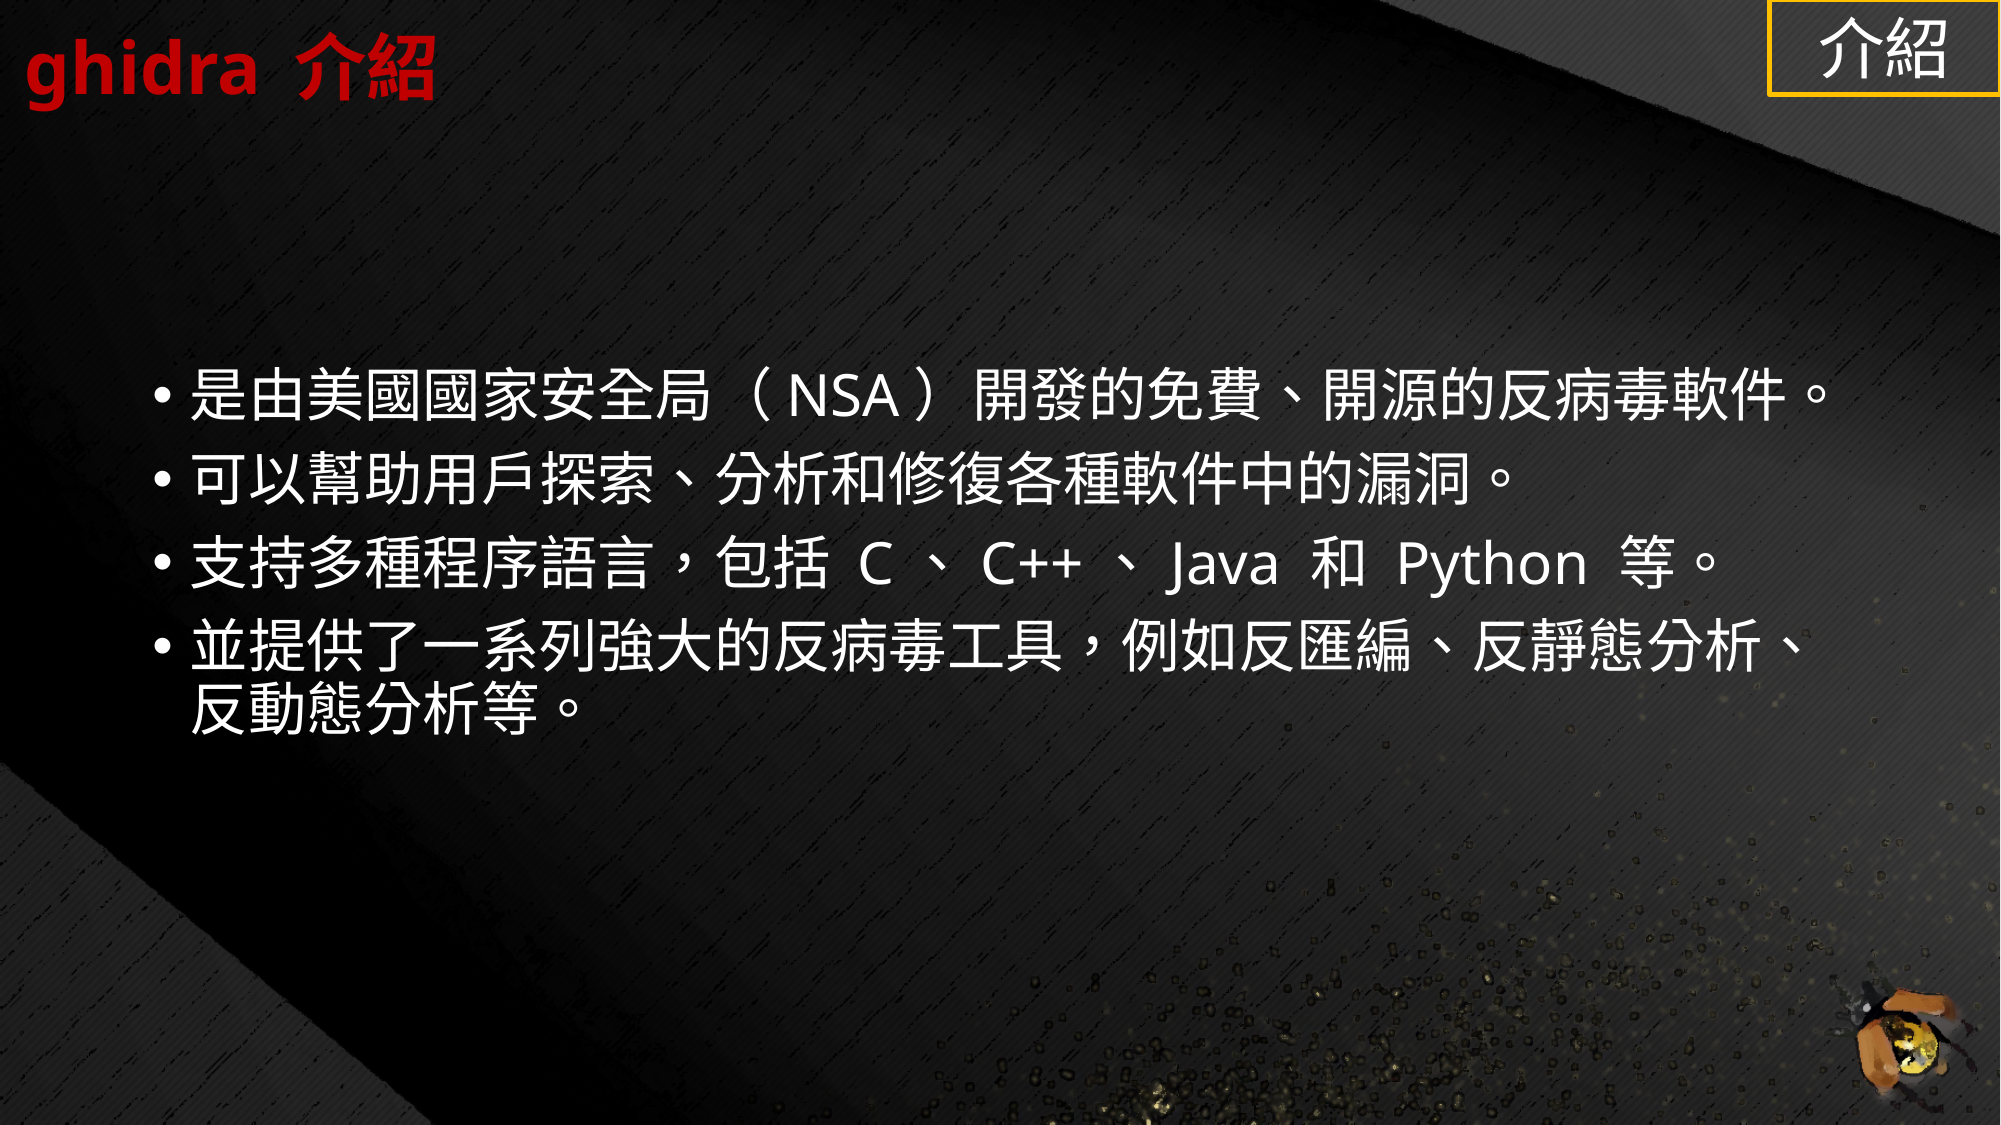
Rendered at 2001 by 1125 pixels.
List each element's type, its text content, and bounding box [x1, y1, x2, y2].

text_box 介紹 [1769, 0, 2000, 95]
title ghidra 介紹 [0, 0, 464, 142]
list 是由美國國家安全局（NSA）開發的免費、開源的反病毒軟件。 可以幫助用戶探索、分析和修復各種軟件中的漏洞。 支持多種程序語言，包括 C、C++、Java 和 Python 等。 並提供了一系列強大的反病毒工具，例如反匯編、反靜態分析、反動態分析等。 [137, 358, 1863, 767]
picture [0, 0, 2001, 1125]
